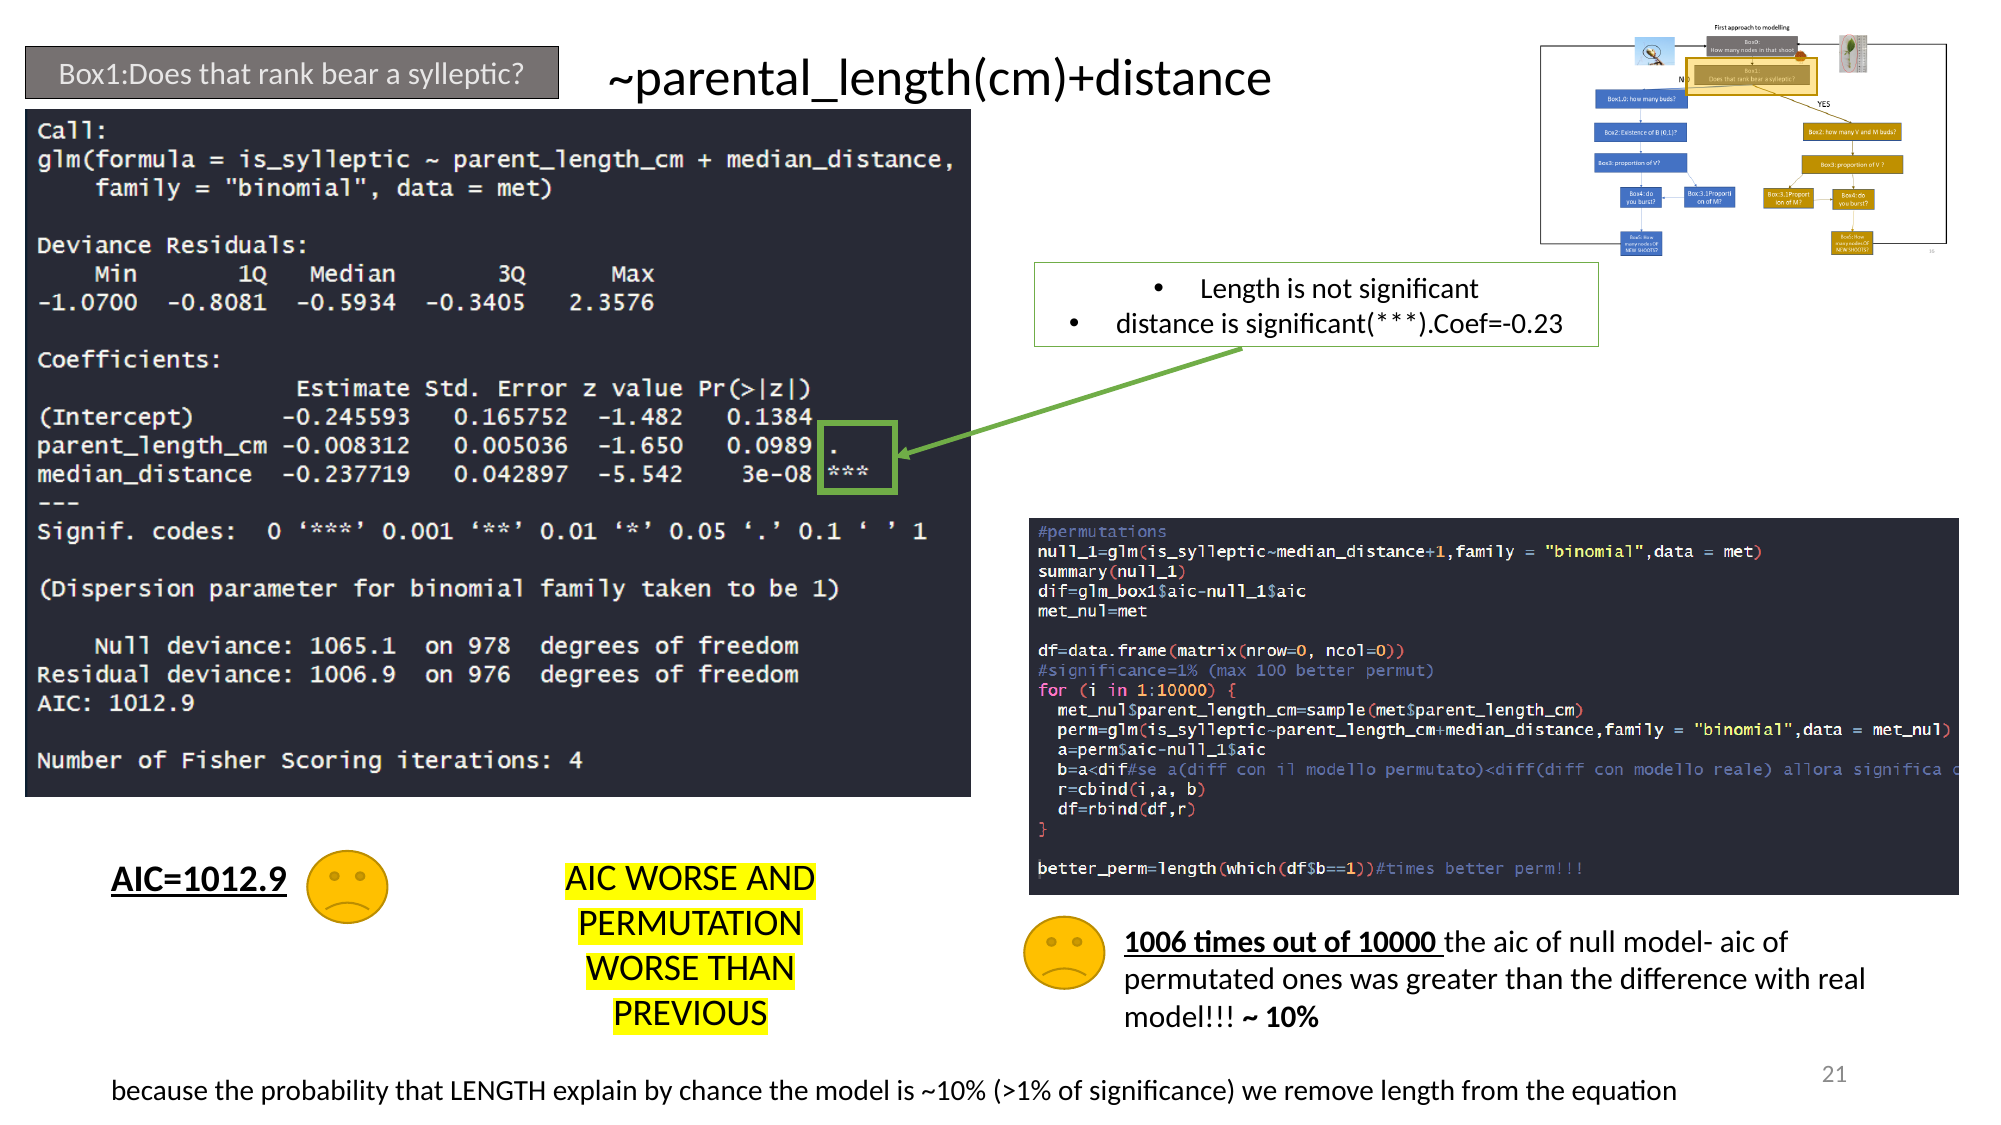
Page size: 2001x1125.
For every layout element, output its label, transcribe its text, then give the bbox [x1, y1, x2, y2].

text_box because the probability that LENGTH explain by chance the model is ~10% (>1% of significance) we remove length from the equation [67, 1064, 1723, 1114]
text_box Length is not significant distance is significant(***).Coef=-0.23 [1034, 262, 1599, 347]
text_box AIC WORSE AND PERMUTATION WORSE THAN PREVIOUS [519, 845, 862, 1041]
text_box [306, 849, 389, 925]
text_box ~parental_length(cm)+distance [593, 35, 1535, 114]
text_box [1023, 915, 1106, 990]
text_box 1006 times out of 10000 the aic of null model- aic of permutated ones was greater than the difference with real model!!! ~ 10% [1109, 913, 1962, 1041]
picture [25, 109, 971, 797]
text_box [894, 348, 1243, 458]
picture [1029, 518, 1959, 895]
text_box AIC=1012.9 [96, 847, 388, 907]
slide_number 21 [1412, 1042, 1863, 1103]
text_box Box1:Does that rank bear a sylleptic? [25, 46, 559, 99]
picture [1535, 19, 1967, 262]
